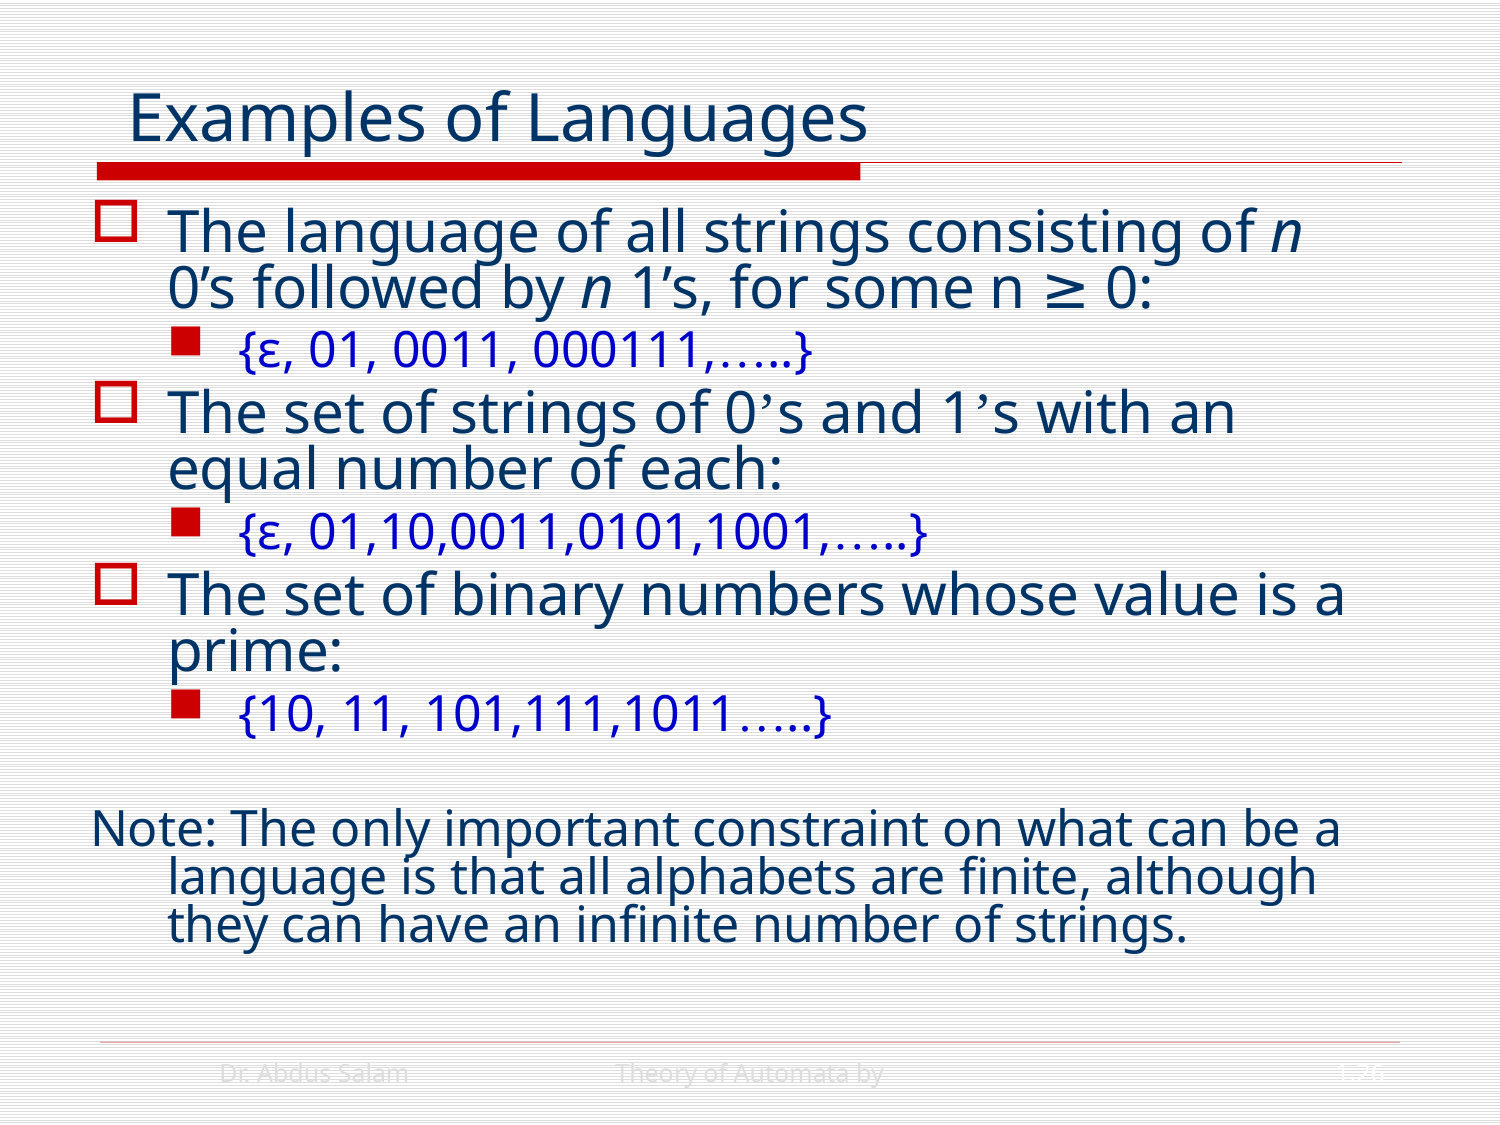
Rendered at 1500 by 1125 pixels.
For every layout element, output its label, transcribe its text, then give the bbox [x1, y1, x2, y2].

footer Theory of Automata by [512, 1049, 988, 1103]
slide_number 1.26 [1074, 1049, 1401, 1103]
title Examples of Languages [112, 24, 1240, 163]
slide_number Dr. Abdus Salam [99, 1049, 426, 1103]
list The language of all strings consisting of n 0’s followed by n 1’s, for some n ≥ 0: {ε, 01, 0011, 000111,…..} The set of strings of 0’s and 1’s with an equal number of each: {ε, 01,10,0011,0101,1001,…..} The set of binary numbers whose value is a prime: {10, 11, 101,111,1011…..} Note: The only important constraint on what can be a language is that all alphabets are finite, although they can have an infinite number of strings. [75, 200, 1400, 963]
